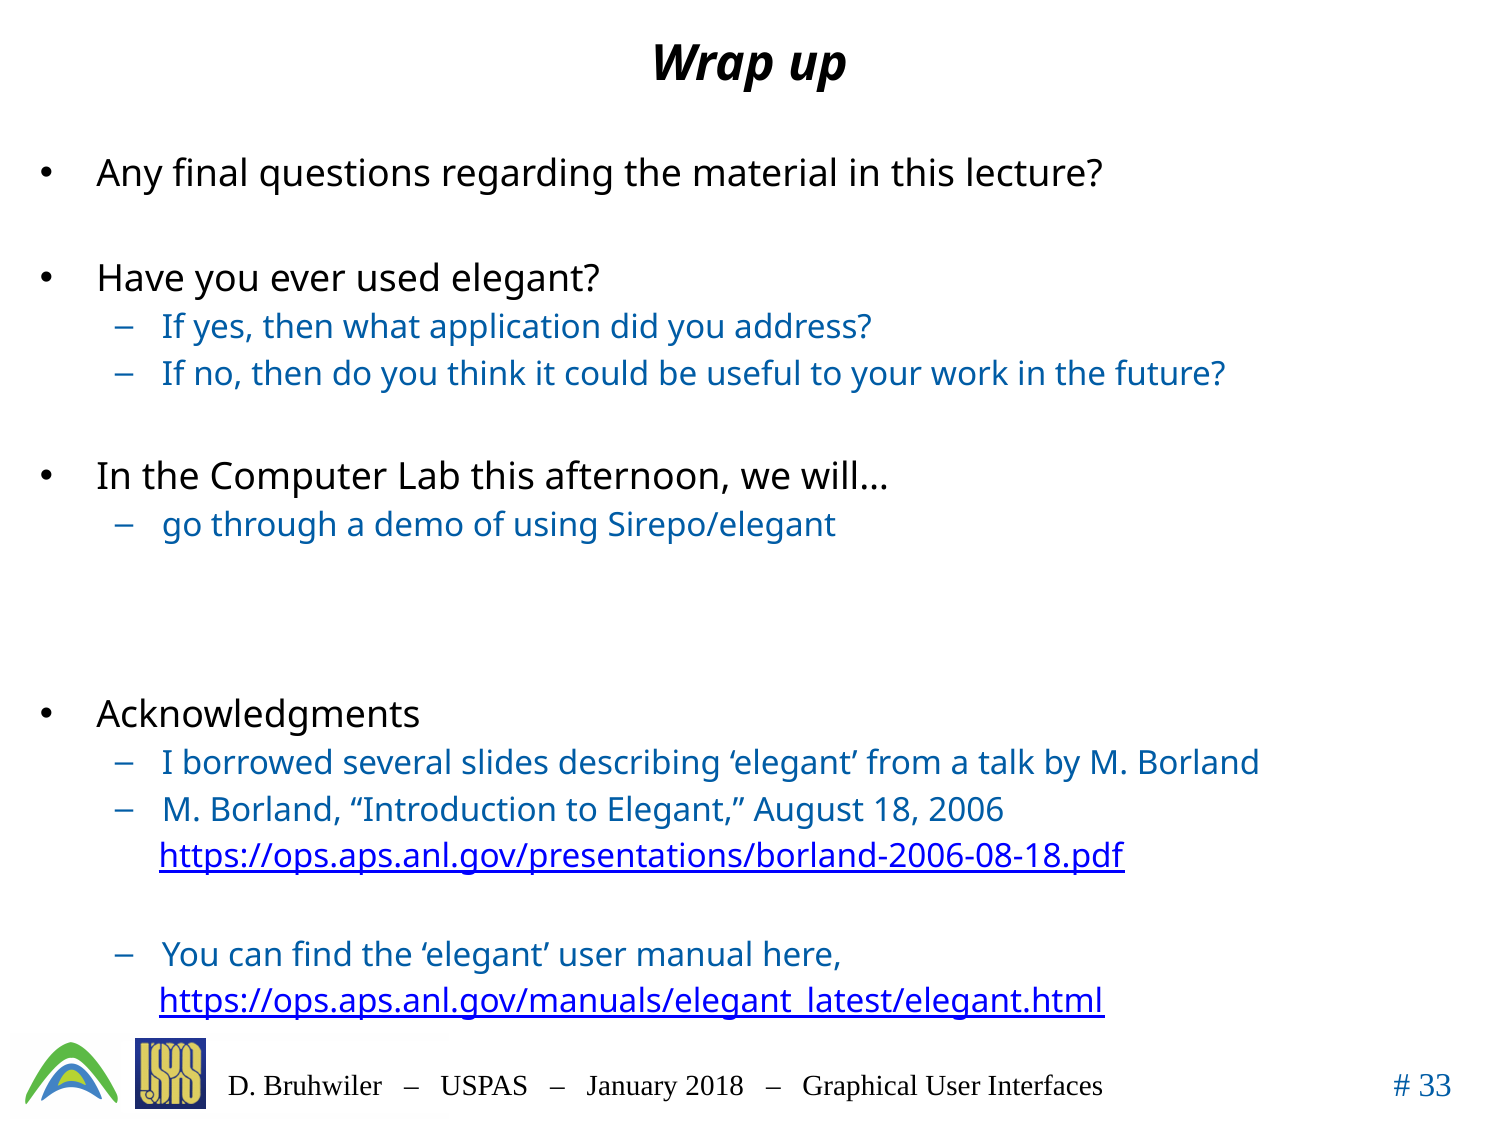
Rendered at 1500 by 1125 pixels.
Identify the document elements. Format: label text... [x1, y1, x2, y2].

picture [10, 1033, 449, 1119]
list Any final questions regarding the material in this lecture? Have you ever used elegant? If yes, then what application did you address? If no, then do you think it could be useful to your work in the future? In the Computer Lab this afternoon, we will… go through a demo of using Sirepo/elegant Acknowledgments I borrowed several slides describing ‘elegant’ from a talk by M. Borland M. Borland, “Introduction to Elegant,” August 18, 2006 https://ops.aps.anl.gov/presentations/borland-2006-08-18.pdf You can find the ‘elegant’ user manual here, https://ops.aps.anl.gov/manuals/elegant_latest/elegant.html [24, 141, 1476, 1035]
title Wrap up [0, 11, 1500, 109]
